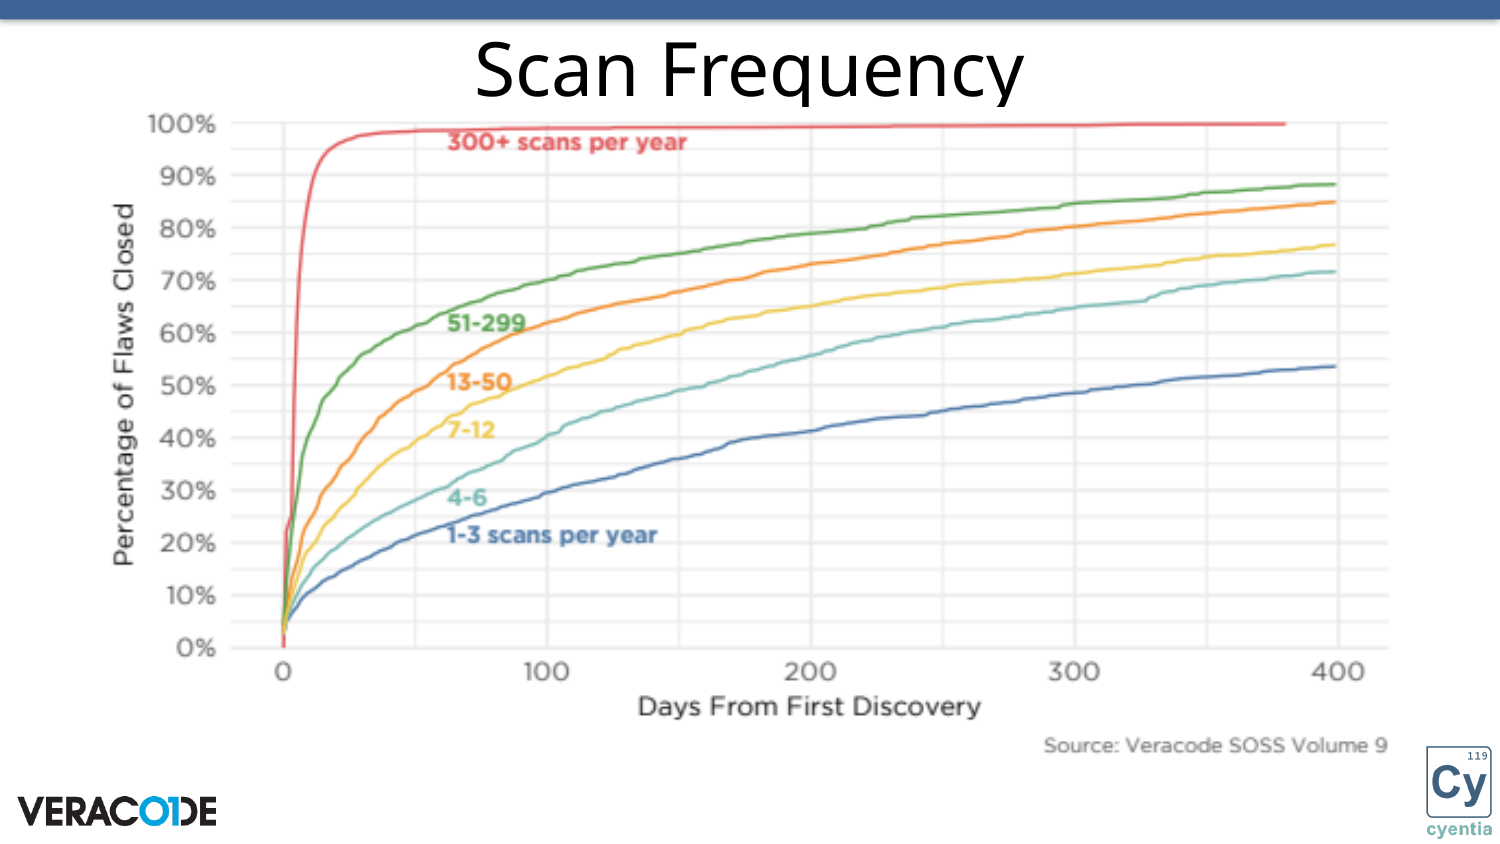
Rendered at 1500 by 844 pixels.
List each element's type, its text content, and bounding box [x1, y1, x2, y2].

picture [179, 796, 216, 826]
picture [160, 796, 172, 826]
title Scan Frequency [75, 13, 1425, 155]
picture [146, 803, 162, 820]
picture [99, 107, 1401, 774]
picture [17, 796, 149, 826]
